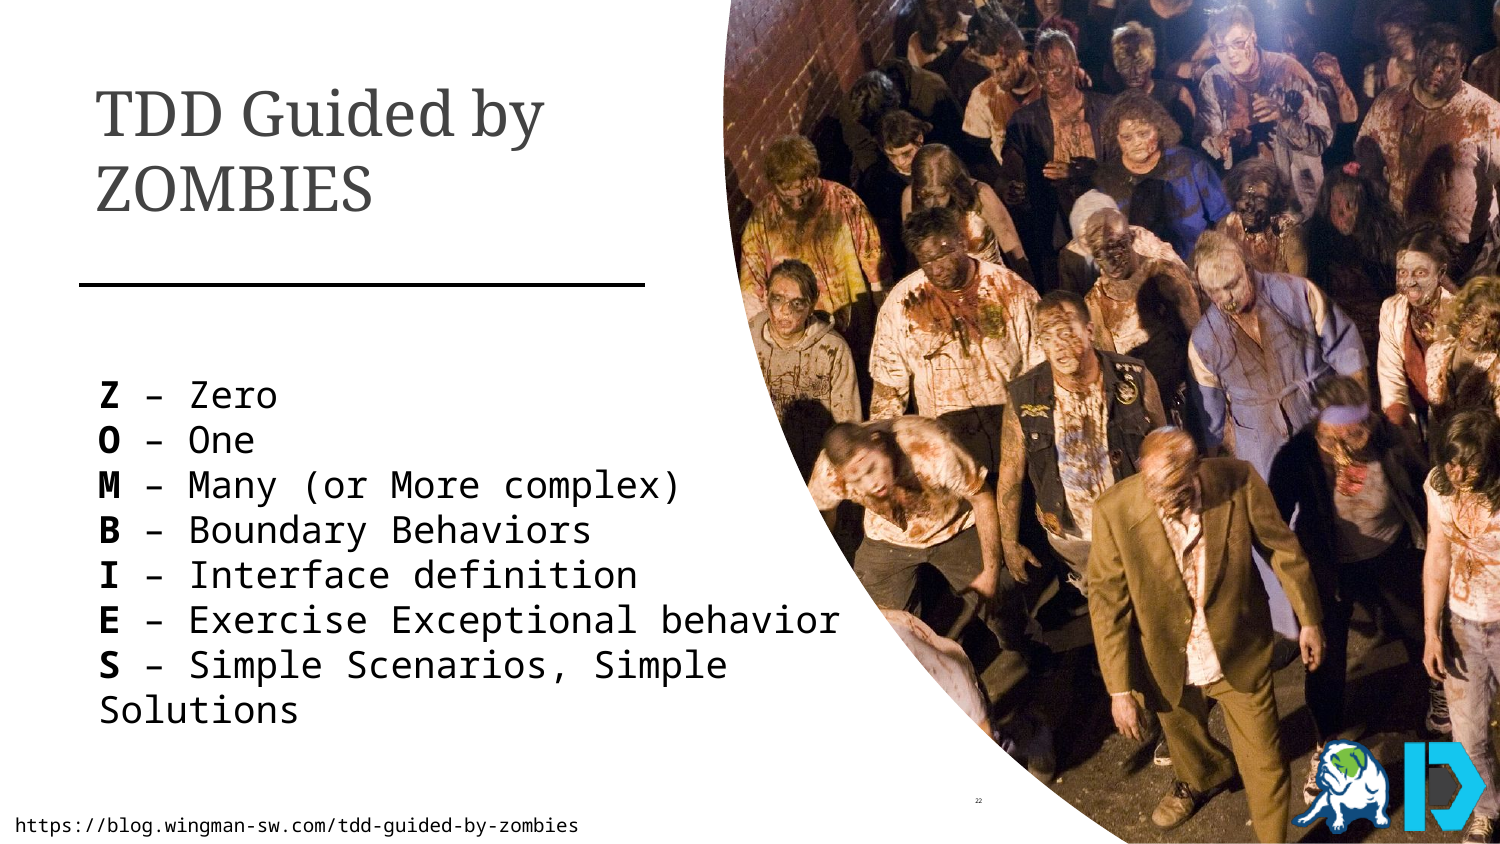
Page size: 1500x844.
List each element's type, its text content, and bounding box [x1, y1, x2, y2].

picture [722, 0, 1500, 844]
list Z – Zero O – One M – Many (or More complex) B – Boundary Behaviors I – Interface definition E – Exercise Exceptional behavior S – Simple Scenarios, Simple Solutions [64, 356, 717, 782]
text_box https://blog.wingman-sw.com/tdd-guided-by-zombies [0, 798, 599, 844]
title TDD Guided by ZOMBIES [80, 44, 711, 254]
